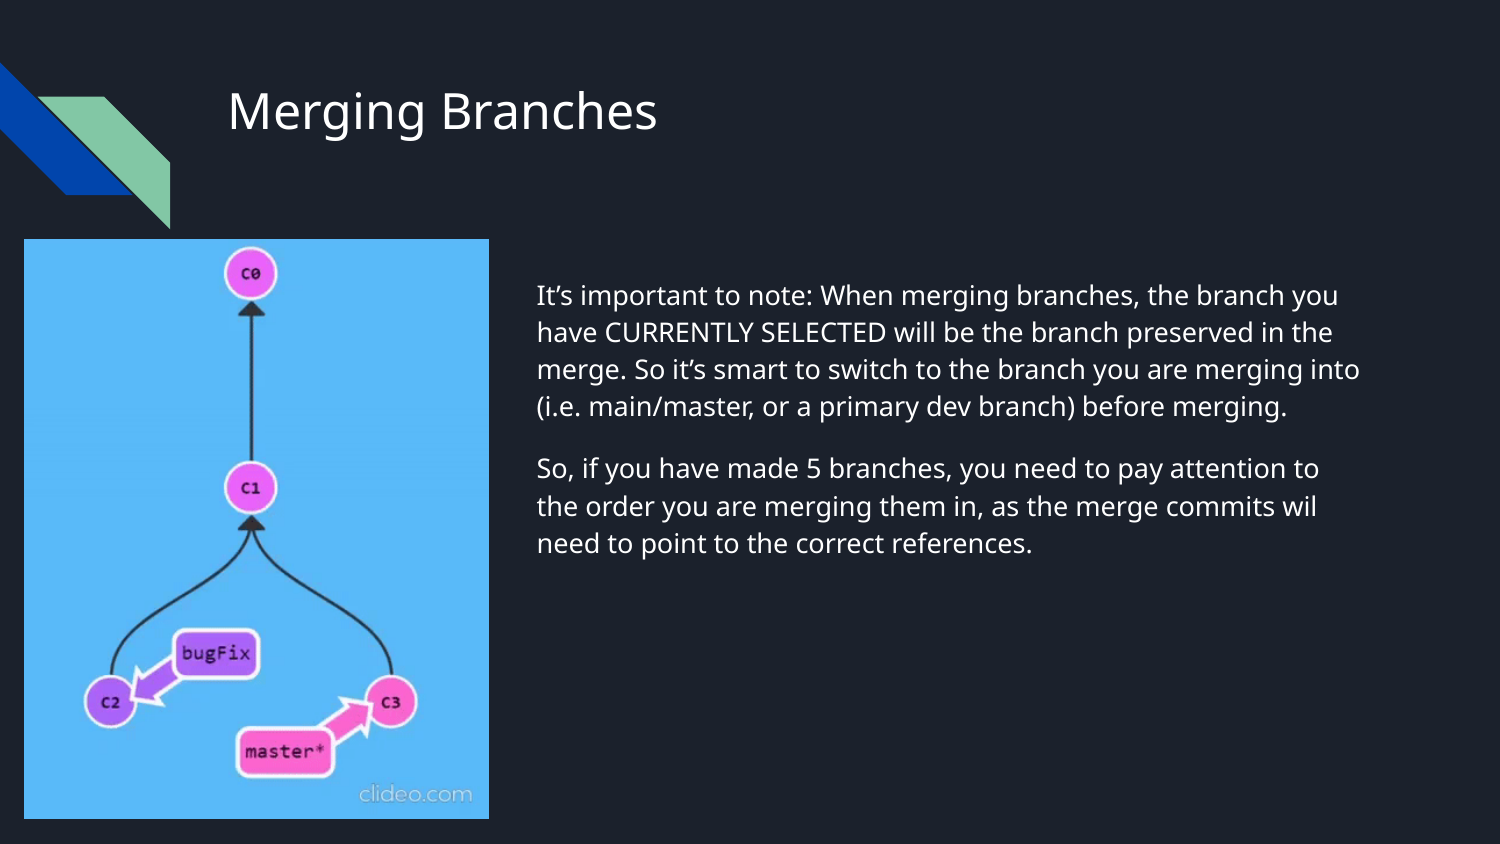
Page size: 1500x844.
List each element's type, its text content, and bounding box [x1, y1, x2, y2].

title Merging Branches [212, 64, 1368, 215]
picture [24, 239, 489, 819]
list It’s important to note: When merging branches, the branch you have CURRENTLY SELECTED will be the branch preserved in the merge. So it’s smart to switch to the branch you are merging into (i.e. main/master, or a primary dev branch) before merging. So, if you have made 5 branches, you need to pay attention to the order you are merging them in, as the merge commits wil need to point to the correct references. [521, 258, 1383, 736]
